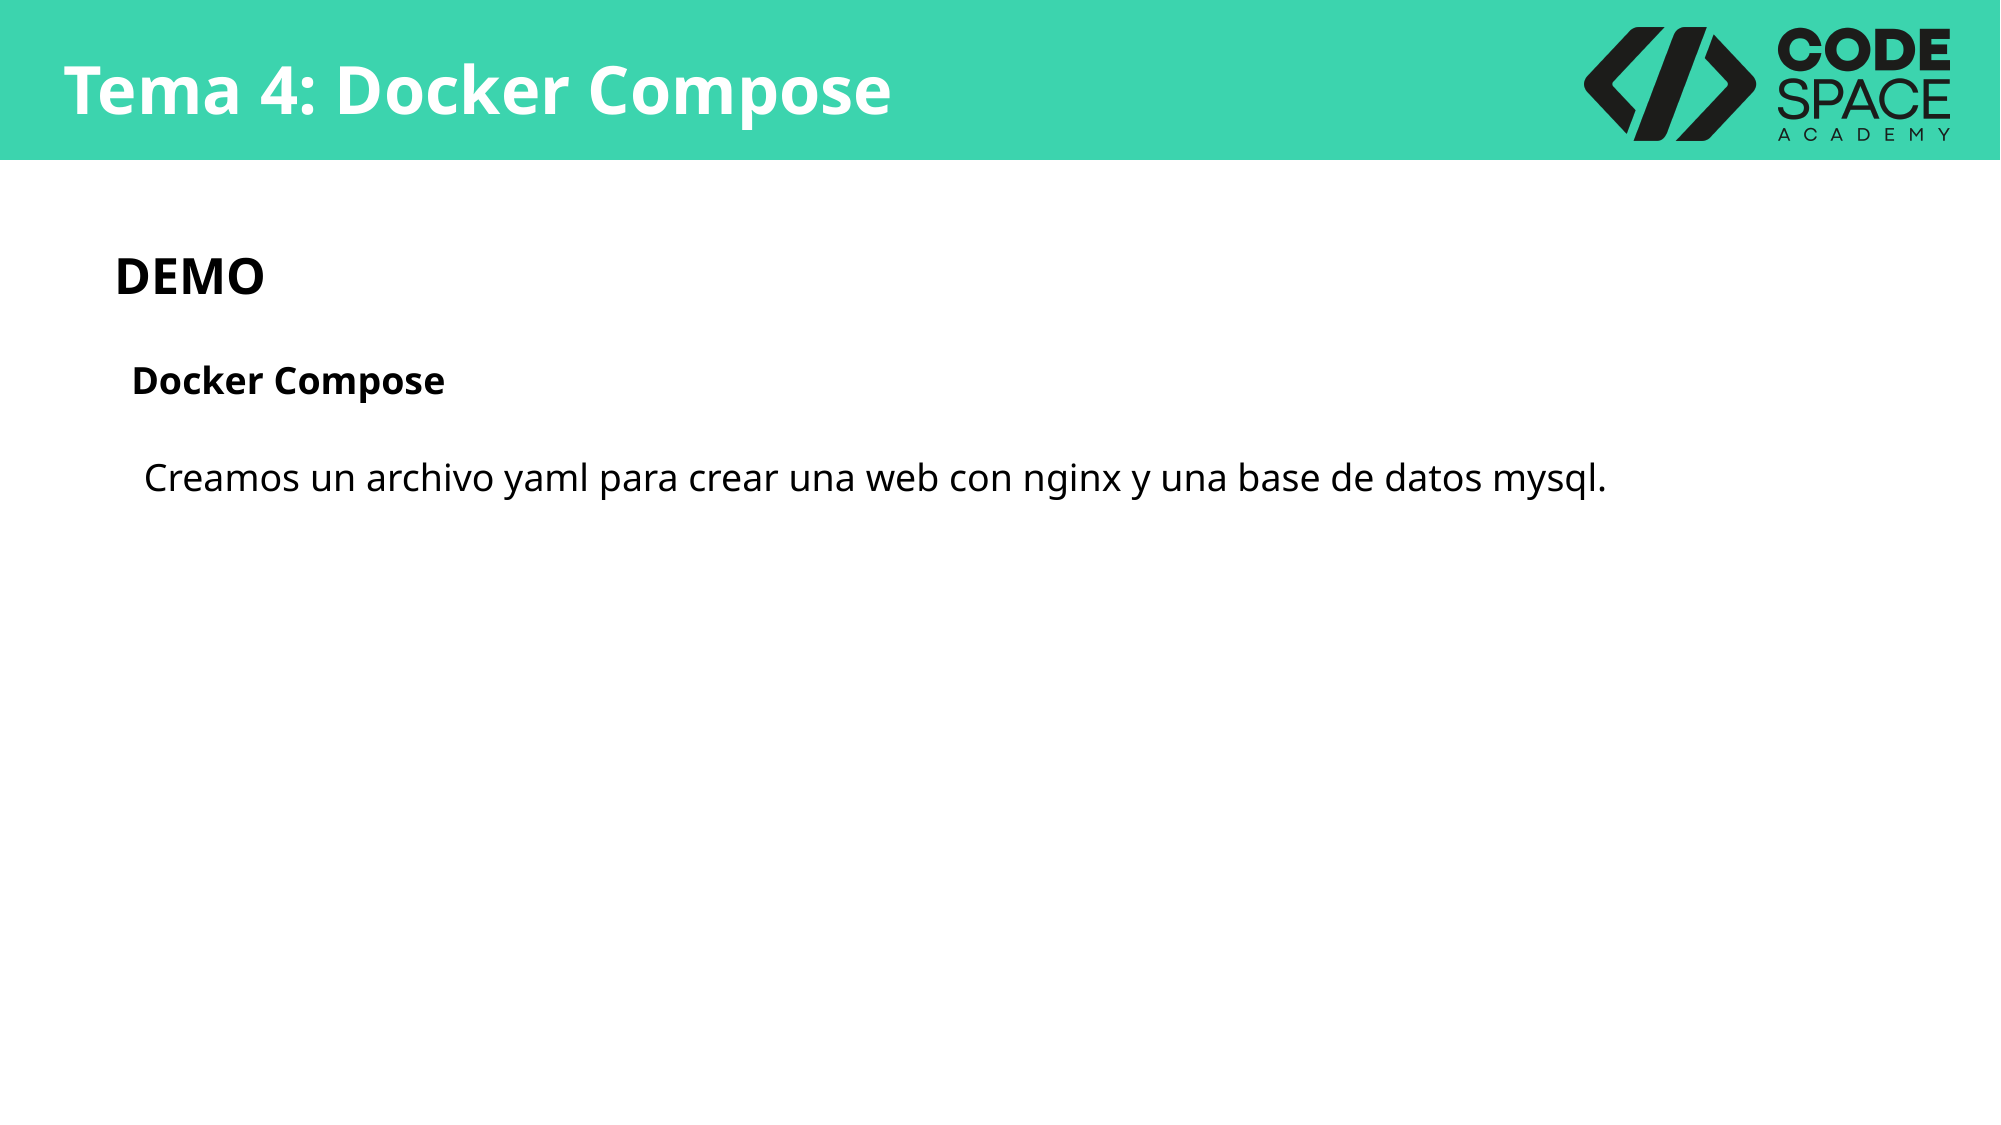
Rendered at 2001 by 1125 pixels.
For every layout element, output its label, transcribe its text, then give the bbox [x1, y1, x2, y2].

text_box Tema 4: Docker Compose [43, 36, 1458, 132]
picture [1584, 27, 1950, 141]
text_box DEMO [99, 236, 282, 312]
text_box [0, 0, 2000, 160]
text_box Docker Compose [116, 349, 461, 409]
text_box Creamos un archivo yaml para crear una web con nginx y una base de datos mysql. [129, 446, 1930, 507]
